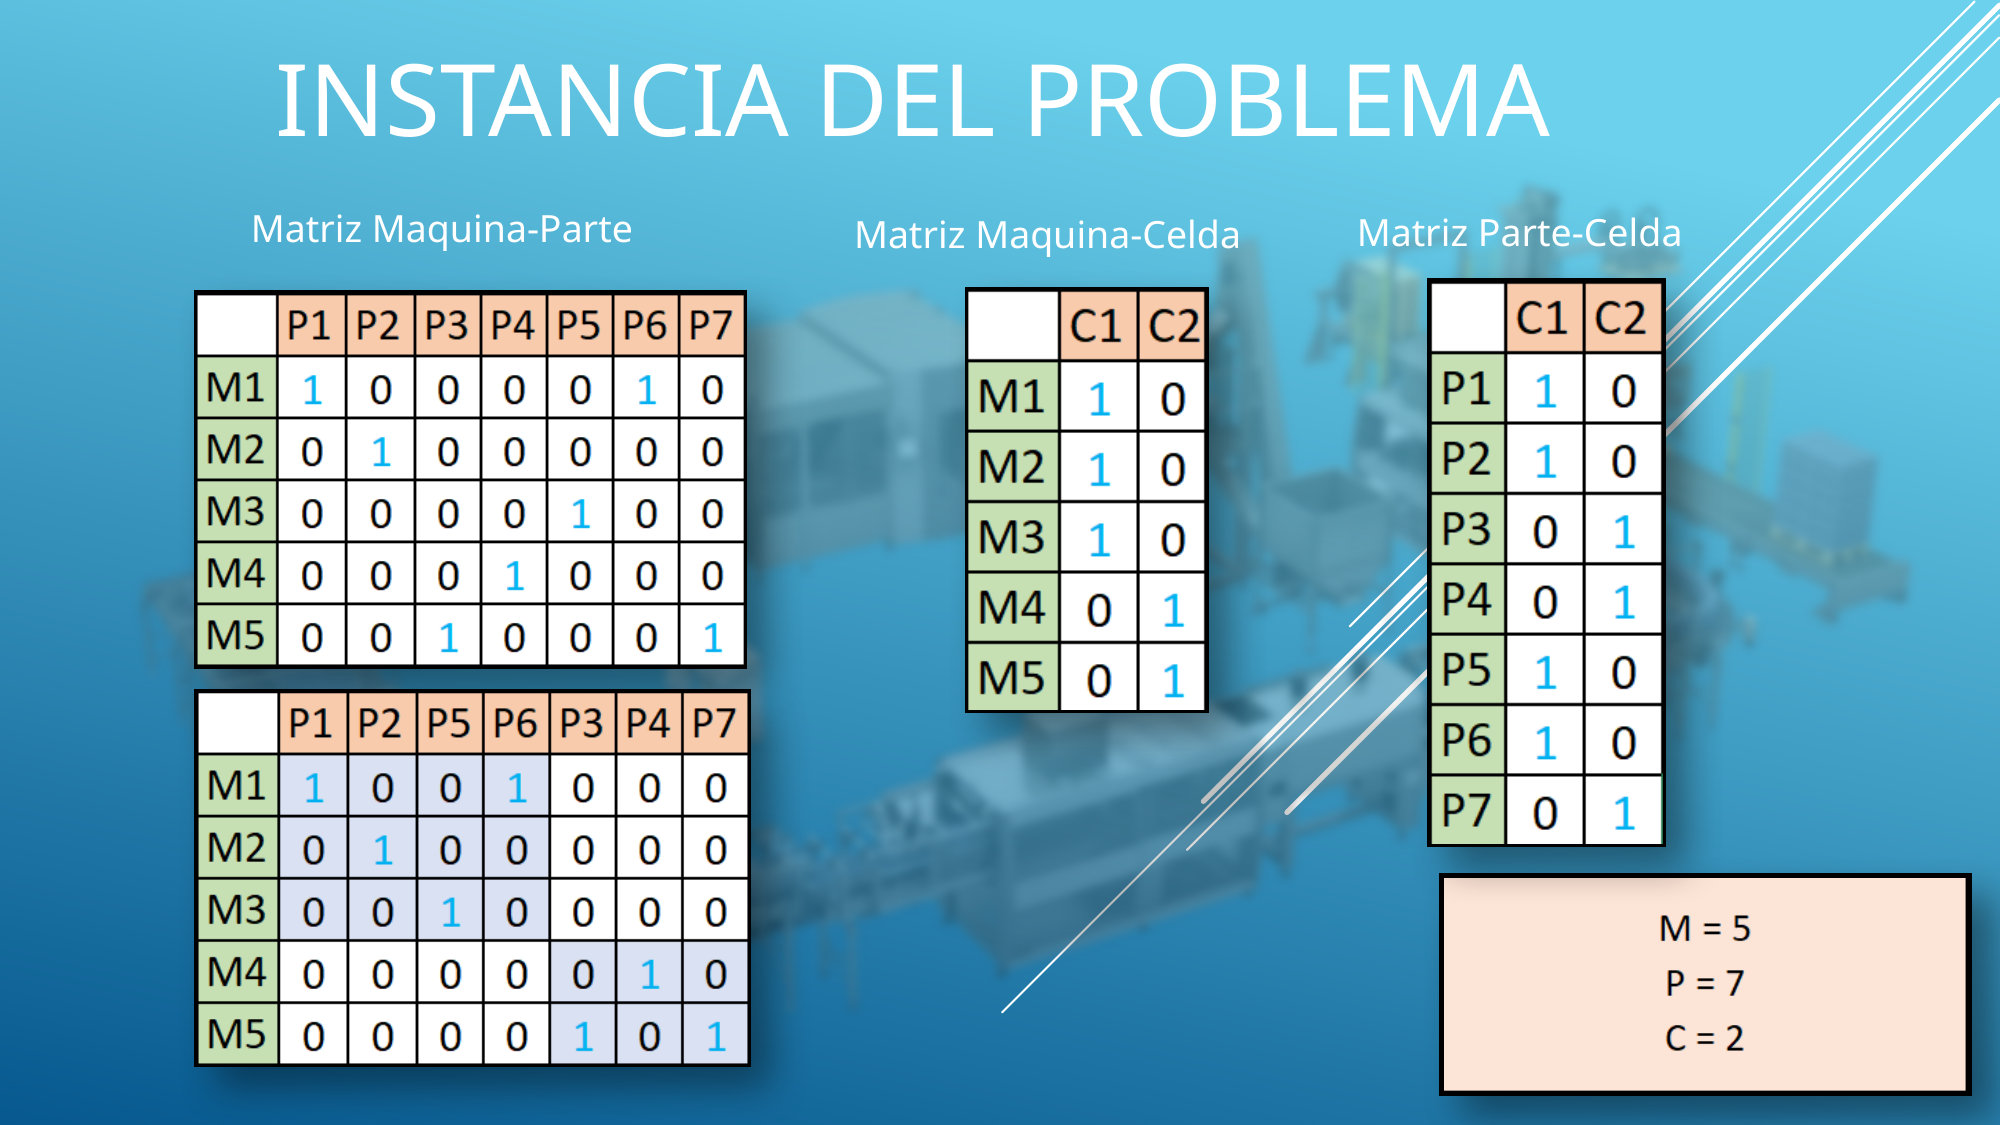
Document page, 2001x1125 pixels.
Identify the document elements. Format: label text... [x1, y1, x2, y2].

title Instancia del problema [260, 17, 1761, 163]
picture [121, 163, 1968, 1092]
